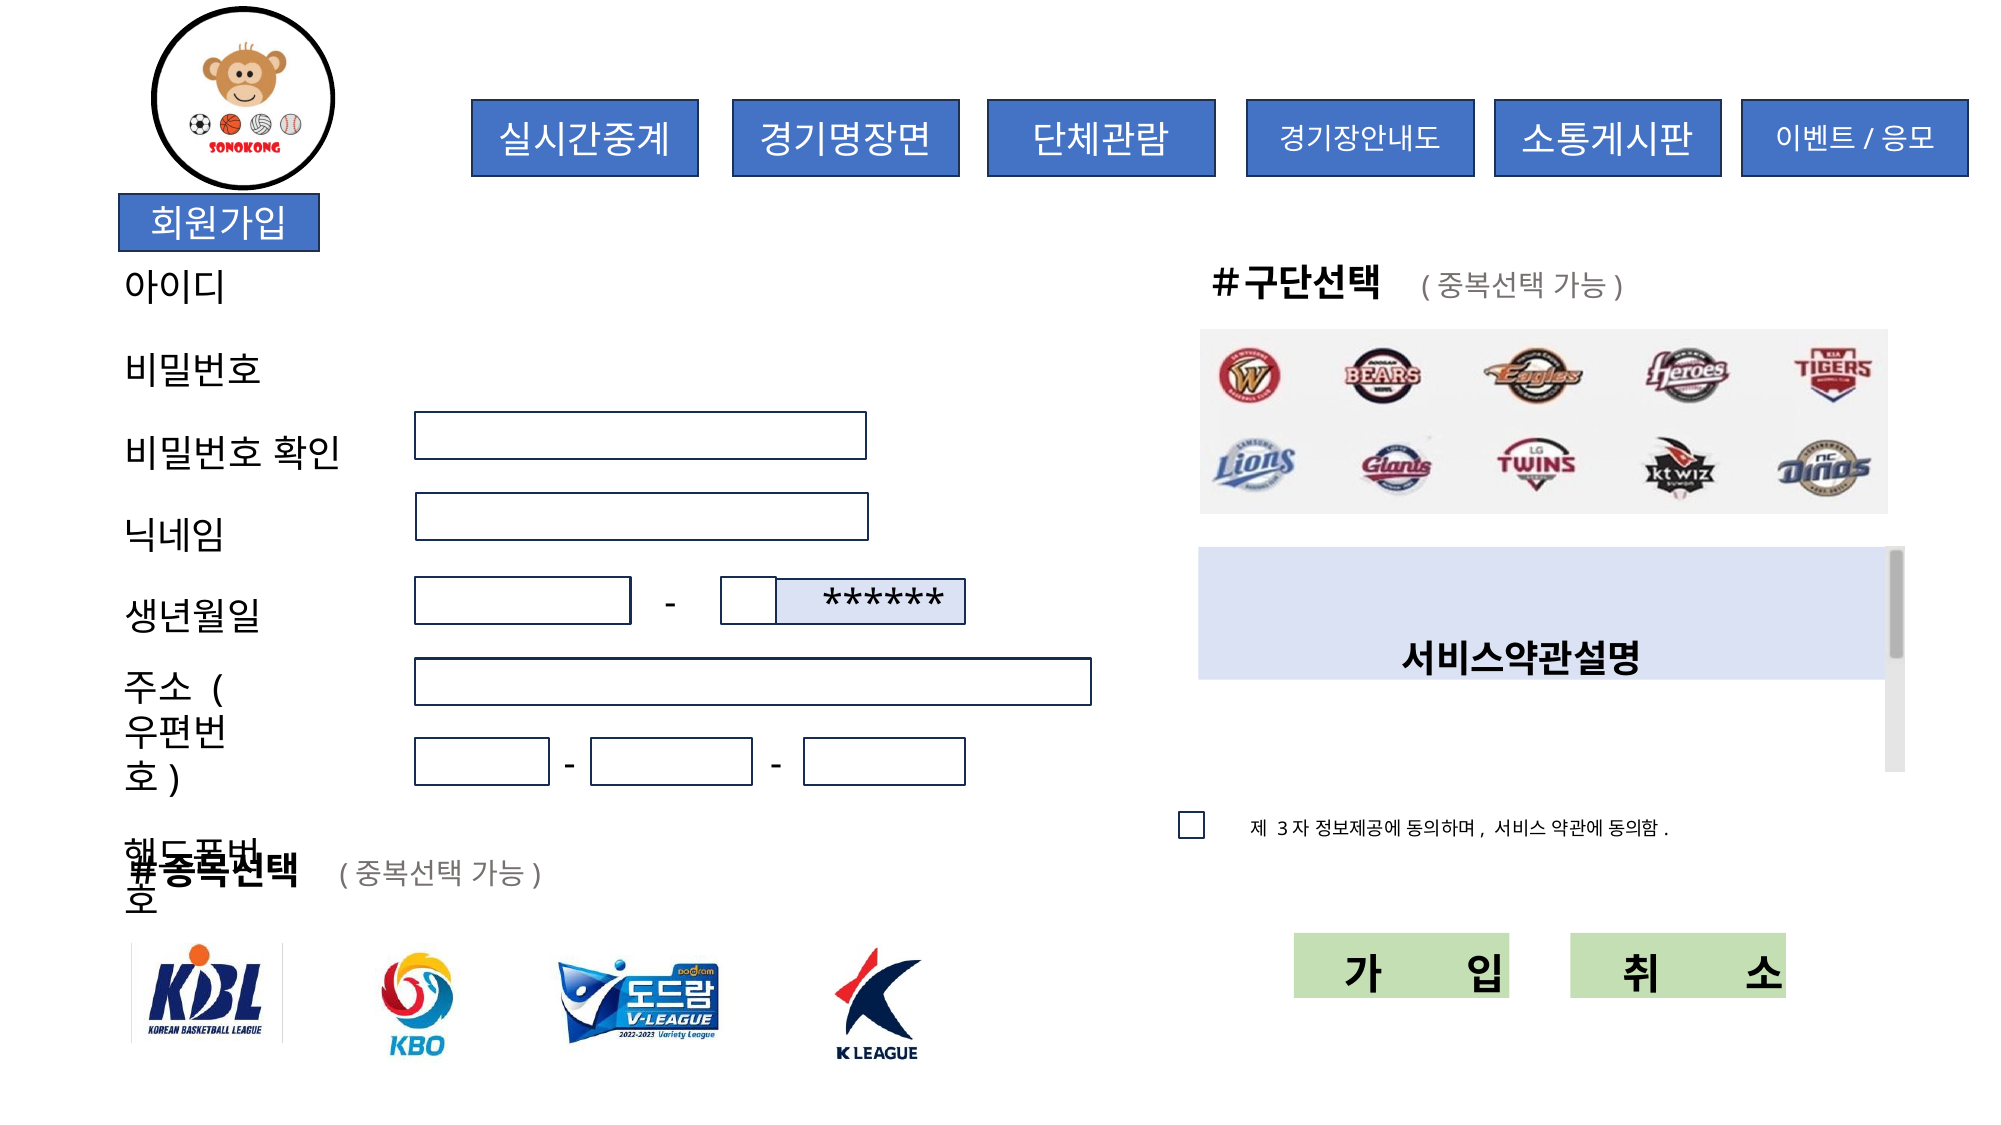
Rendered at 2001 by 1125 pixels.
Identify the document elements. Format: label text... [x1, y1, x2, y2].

text_box [414, 738, 550, 786]
text_box ＃구단선택 [1205, 256, 1398, 304]
text_box [721, 577, 776, 625]
text_box [591, 738, 753, 786]
text_box [803, 738, 965, 786]
text_box ****** [775, 578, 965, 625]
picture [1885, 546, 1905, 772]
text_box 경기명장면 [732, 99, 960, 177]
text_box - [561, 736, 582, 784]
text_box (중복선택 가능) [337, 852, 547, 891]
text_box ＃종목선택 [123, 845, 315, 893]
text_box 취 소 [1570, 932, 1786, 998]
text_box 단체관람 [987, 99, 1216, 177]
text_box 경기장안내도 [1246, 99, 1475, 177]
text_box 실시간중계 [471, 99, 699, 177]
text_box - [662, 575, 682, 623]
text_box [1178, 811, 1204, 839]
text_box (중복선택 가능) [1419, 264, 1629, 302]
text_box 소통게시판 [1494, 99, 1722, 177]
text_box [414, 411, 867, 459]
picture [1199, 329, 1888, 514]
text_box 가 입 [1293, 932, 1510, 998]
picture [833, 945, 923, 1062]
text_box [414, 577, 631, 625]
text_box 이벤트/응모 [1741, 99, 1969, 177]
text_box 아이디 비밀번호 비밀번호 확인 닉네임 생년월일 주소 (우편번호) 핸드폰번호 [121, 261, 387, 922]
picture [131, 943, 283, 1043]
picture [375, 943, 460, 1063]
text_box 서비스약관설명 [1198, 546, 1885, 680]
text_box 제 3자 정보제공에 동의하며, 서비스 약관에 동의함. [1248, 814, 1686, 839]
text_box 회원가입 [118, 193, 320, 252]
picture [150, 6, 336, 191]
text_box [414, 658, 1092, 706]
text_box - [767, 736, 788, 784]
picture [549, 955, 727, 1052]
text_box [416, 492, 868, 540]
